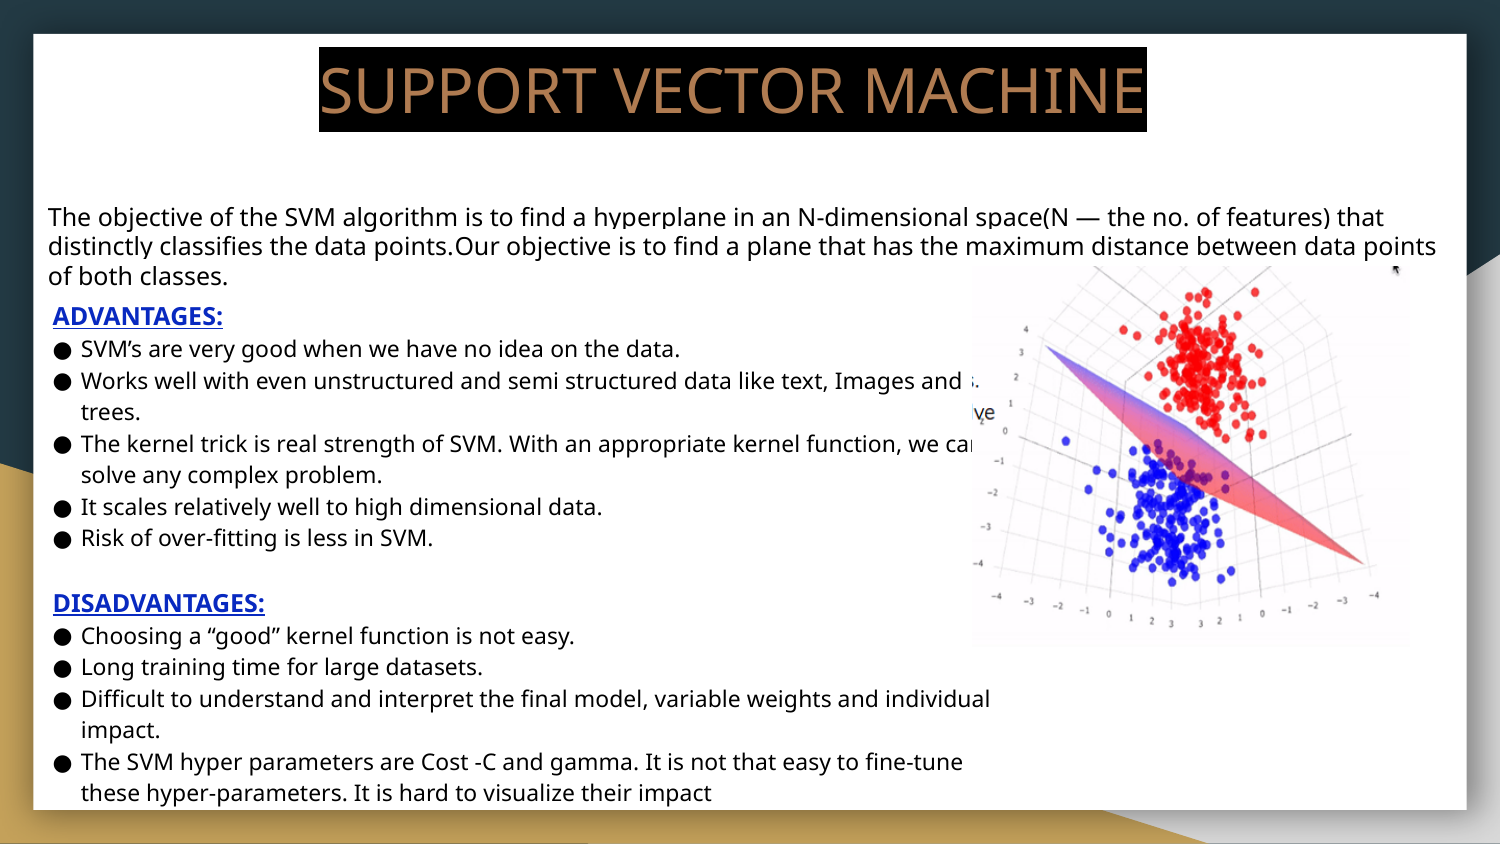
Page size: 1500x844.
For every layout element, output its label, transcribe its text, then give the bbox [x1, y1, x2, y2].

picture [971, 266, 1410, 651]
text_box ADVANTAGES: SVM’s are very good when we have no idea on the data. Works well with even unstructured and semi structured data like text, Images and trees. The kernel trick is real strength of SVM. With an appropriate kernel function, we can solve any complex problem. It scales relatively well to high dimensional data. Risk of over-fitting is less in SVM. DISADVANTAGES: Choosing a “good” kernel function is not easy. Long training time for large datasets. Difficult to understand and interpret the final model, variable weights and individual impact. The SVM hyper parameters are Cost -C and gamma. It is not that easy to fine-tune these hyper-parameters. It is hard to visualize their impact [24, 281, 1044, 844]
title SUPPORT VECTOR MACHINE [0, 36, 1337, 125]
text_box The objective of the SVM algorithm is to find a hyperplane in an N-dimensional space(N — the no. of features) that distinctly classifies the data points.Our objective is to find a plane that has the maximum distance between data points of both classes. [32, 185, 1484, 377]
